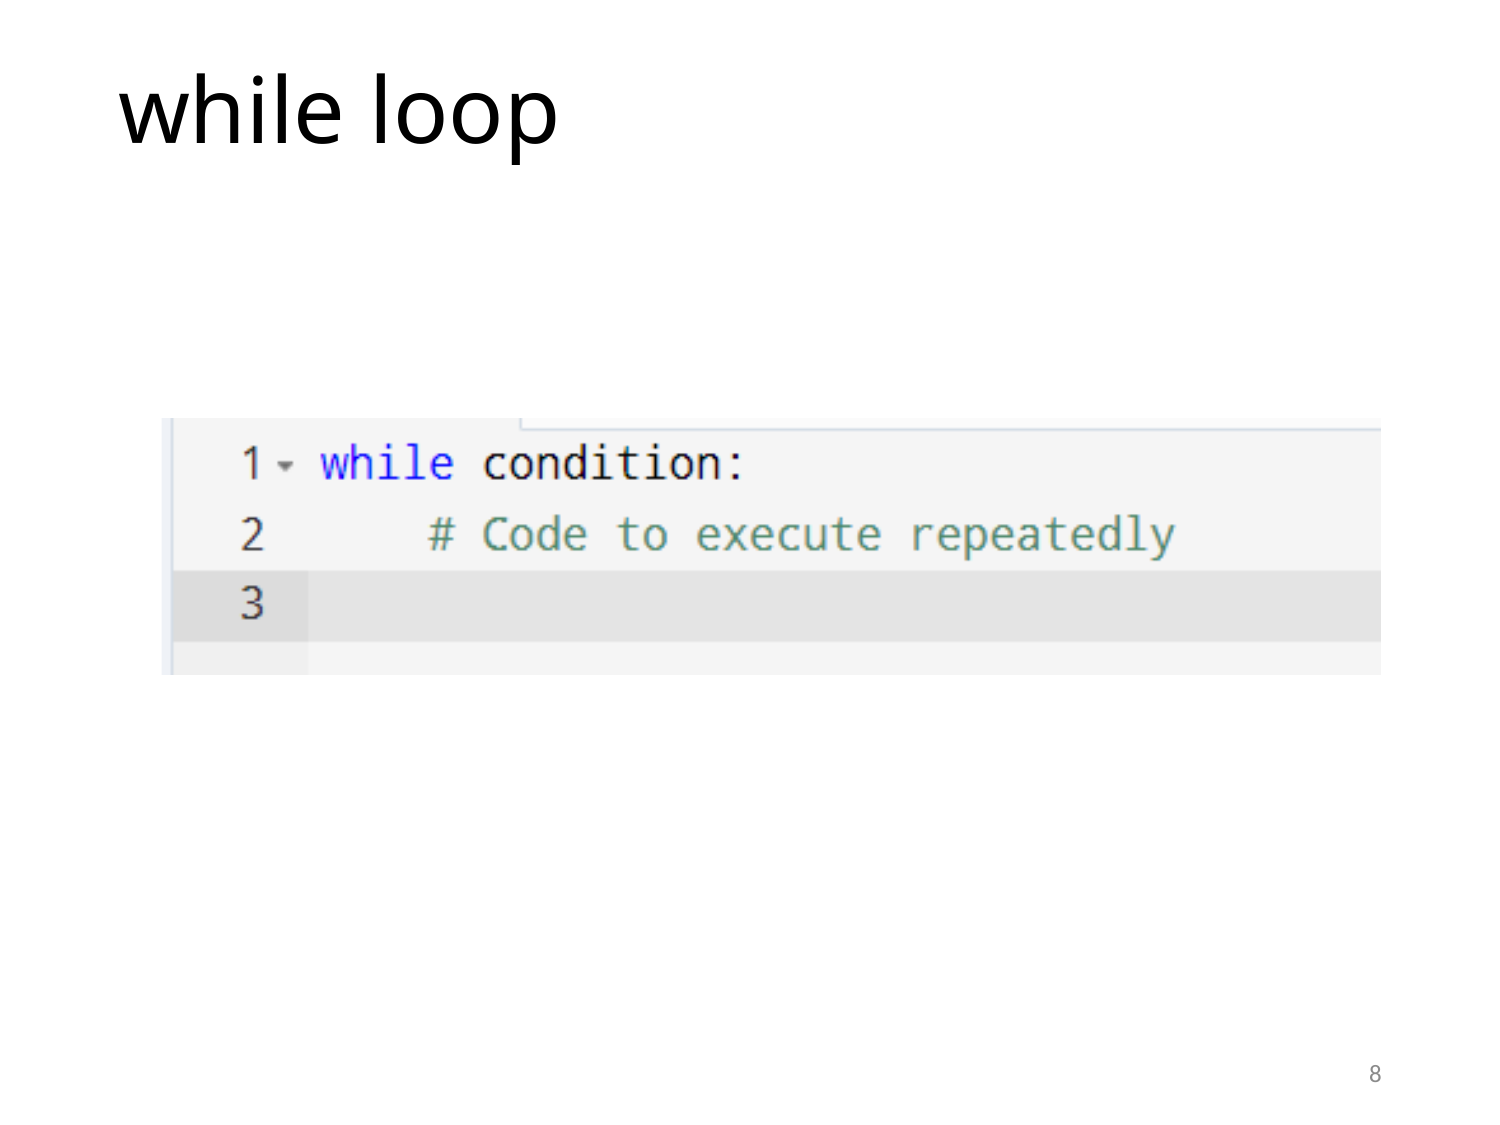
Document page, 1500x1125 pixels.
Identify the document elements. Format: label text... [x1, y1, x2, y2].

title while loop [103, 59, 1397, 278]
slide_number 8 [1059, 1042, 1397, 1103]
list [161, 418, 1381, 675]
